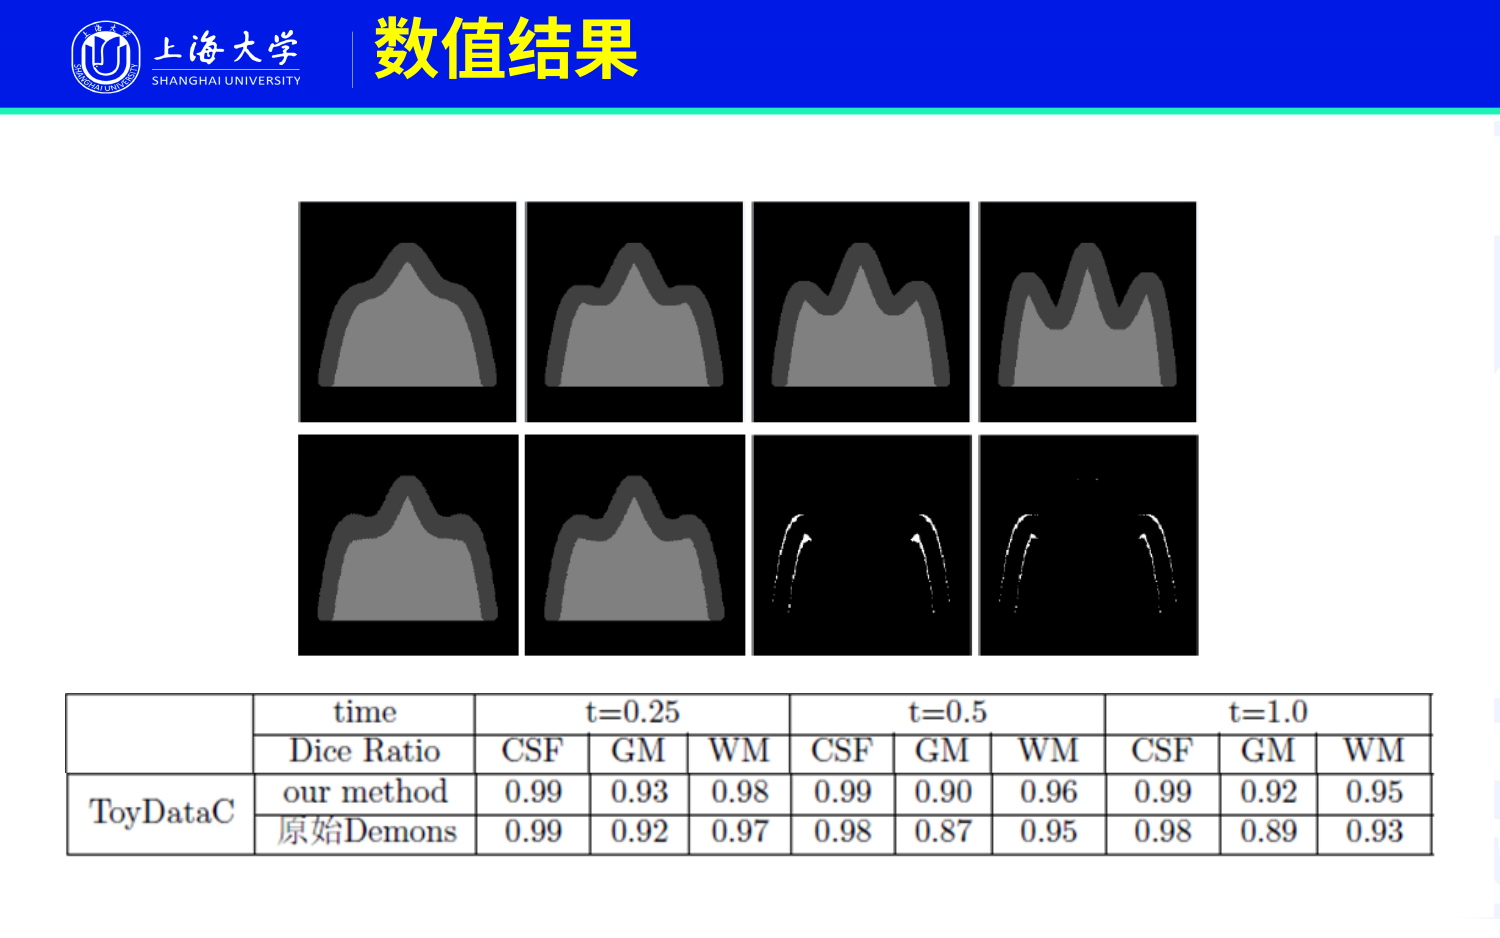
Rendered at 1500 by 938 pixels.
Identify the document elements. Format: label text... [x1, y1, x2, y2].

title 数值结果 [360, 33, 1483, 202]
picture [0, 1, 1500, 938]
